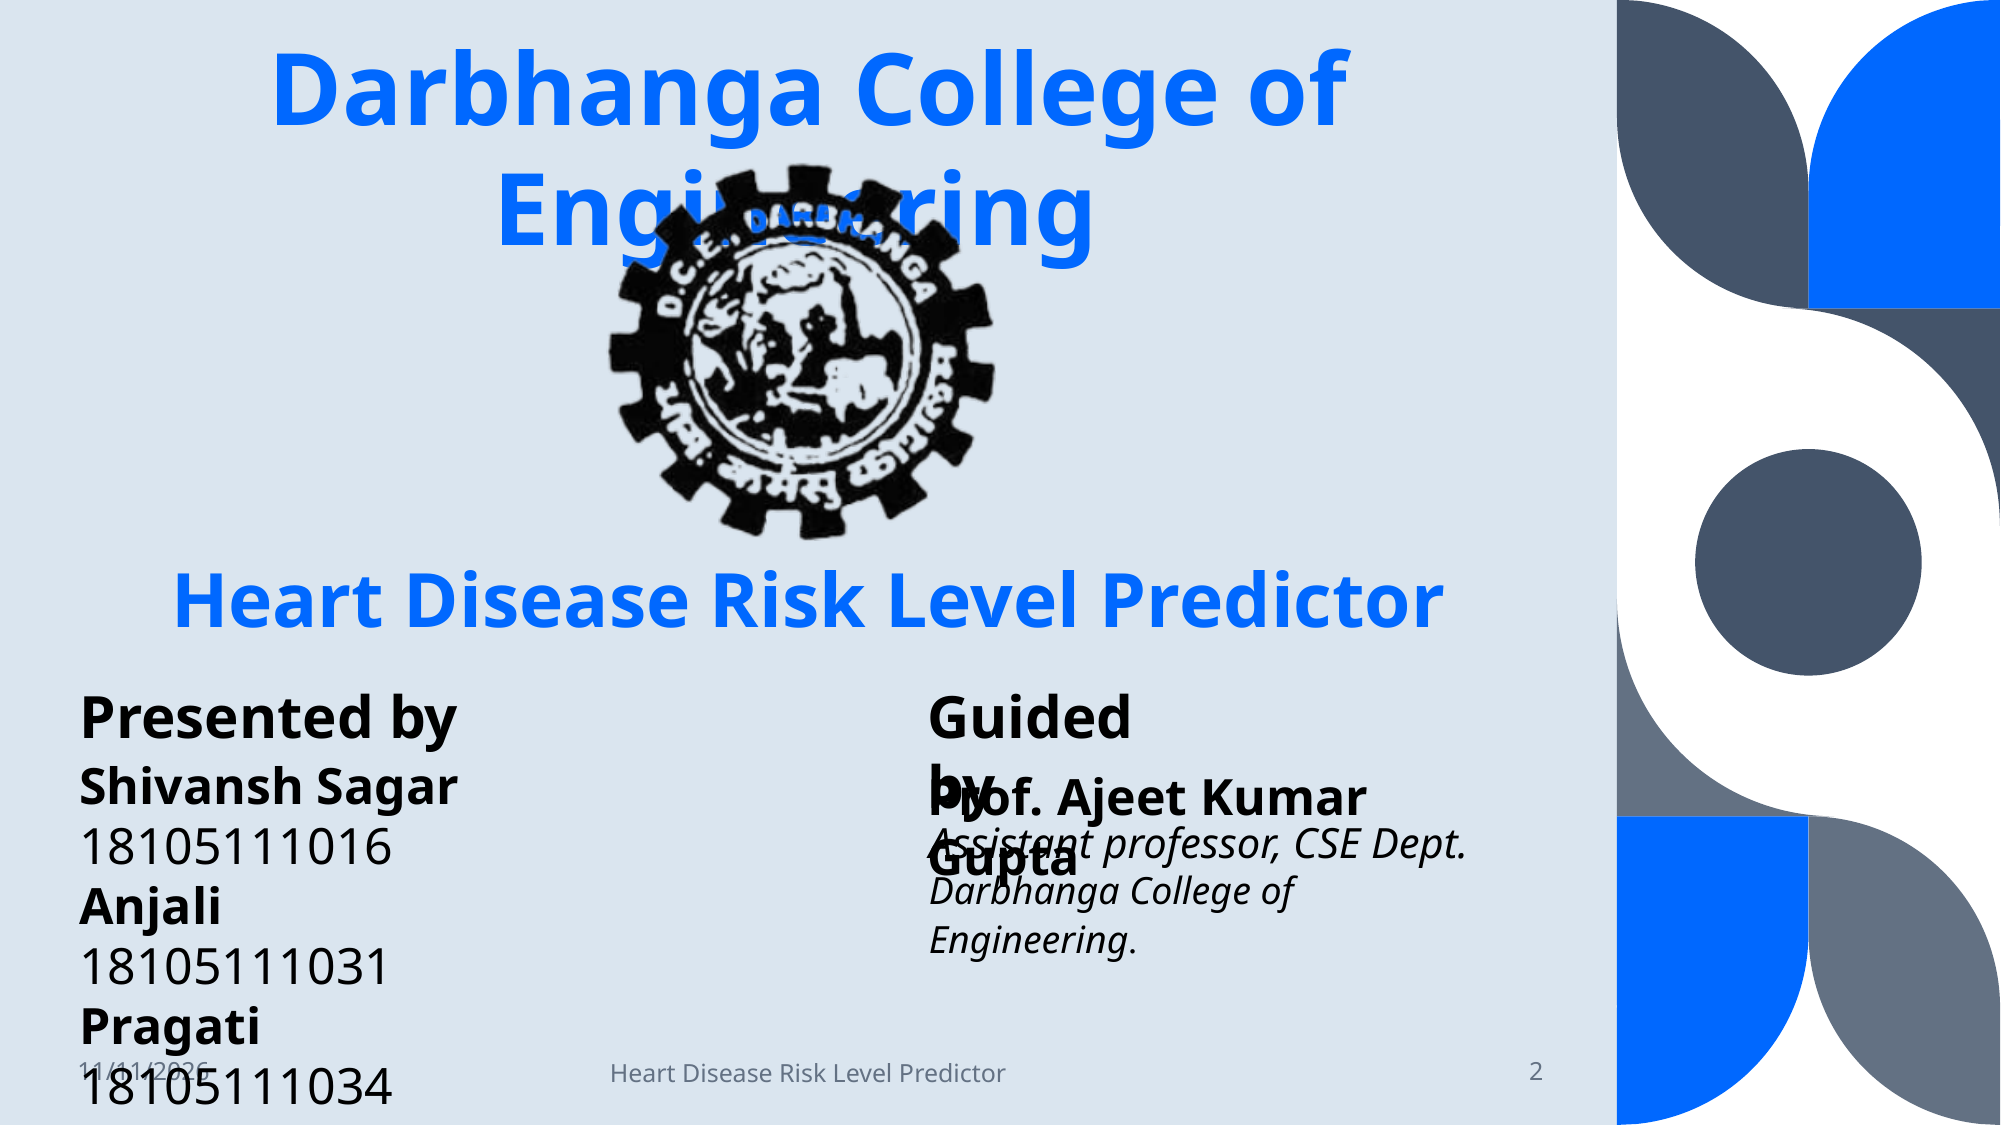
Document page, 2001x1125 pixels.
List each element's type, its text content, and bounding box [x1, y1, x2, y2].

picture [604, 151, 1013, 552]
text_box Shivansh Sagar 18105111016 Anjali 18105111031 Pragati 18105111034 Aman Raj 18105111050 [64, 747, 850, 1125]
text_box Presented by [64, 672, 553, 747]
slide_number 2 [1366, 1042, 1559, 1103]
text_box Darbhanga College of Engineering [0, 17, 1618, 273]
text_box Guided by [912, 672, 1211, 758]
text_box Assistant professor, CSE Dept. Darbhanga College of Engineering. [914, 809, 1508, 970]
text_box Heart Disease Risk Level Predictor [0, 545, 1618, 650]
text_box Prof. Ajeet Kumar Gupta [912, 758, 1485, 893]
footer Heart Disease Risk Level Predictor [850, 1042, 1146, 1103]
